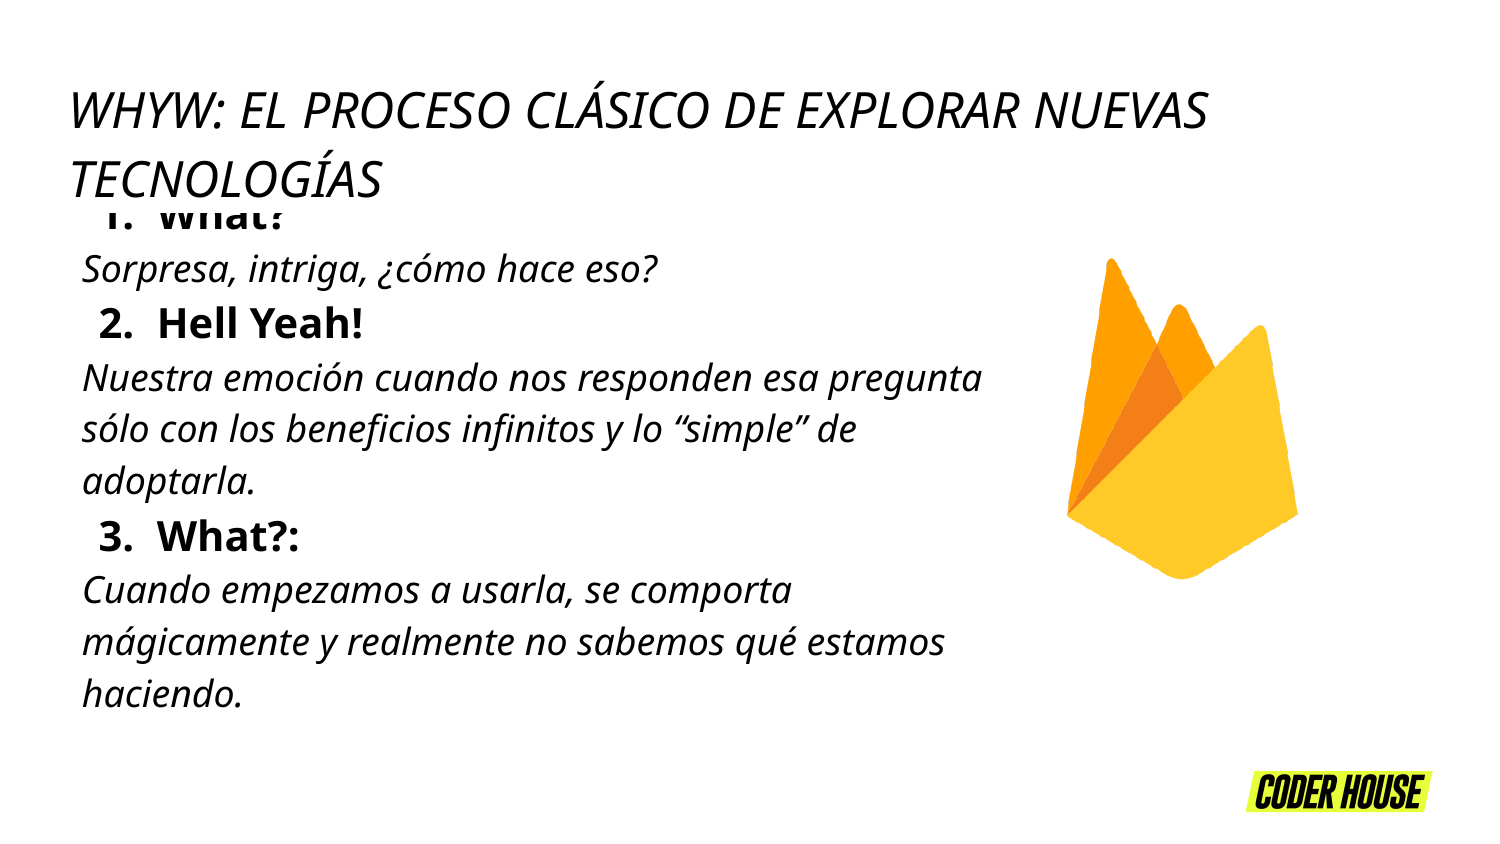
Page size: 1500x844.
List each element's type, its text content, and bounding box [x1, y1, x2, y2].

picture [955, 192, 1408, 645]
text_box WHYW: EL PROCESO CLÁSICO DE EXPLORAR NUEVAS TECNOLOGÍAS [53, 54, 1436, 129]
text_box What? Sorpresa, intriga, ¿cómo hace eso? Hell Yeah! Nuestra emoción cuando nos responden esa pregunta sólo con los beneficios infinitos y lo “simple” de adoptarla. What?: Cuando empezamos a usarla, se comporta mágicamente y realmente no sabemos qué estamos haciendo. [66, 165, 1015, 716]
picture [1241, 764, 1437, 819]
